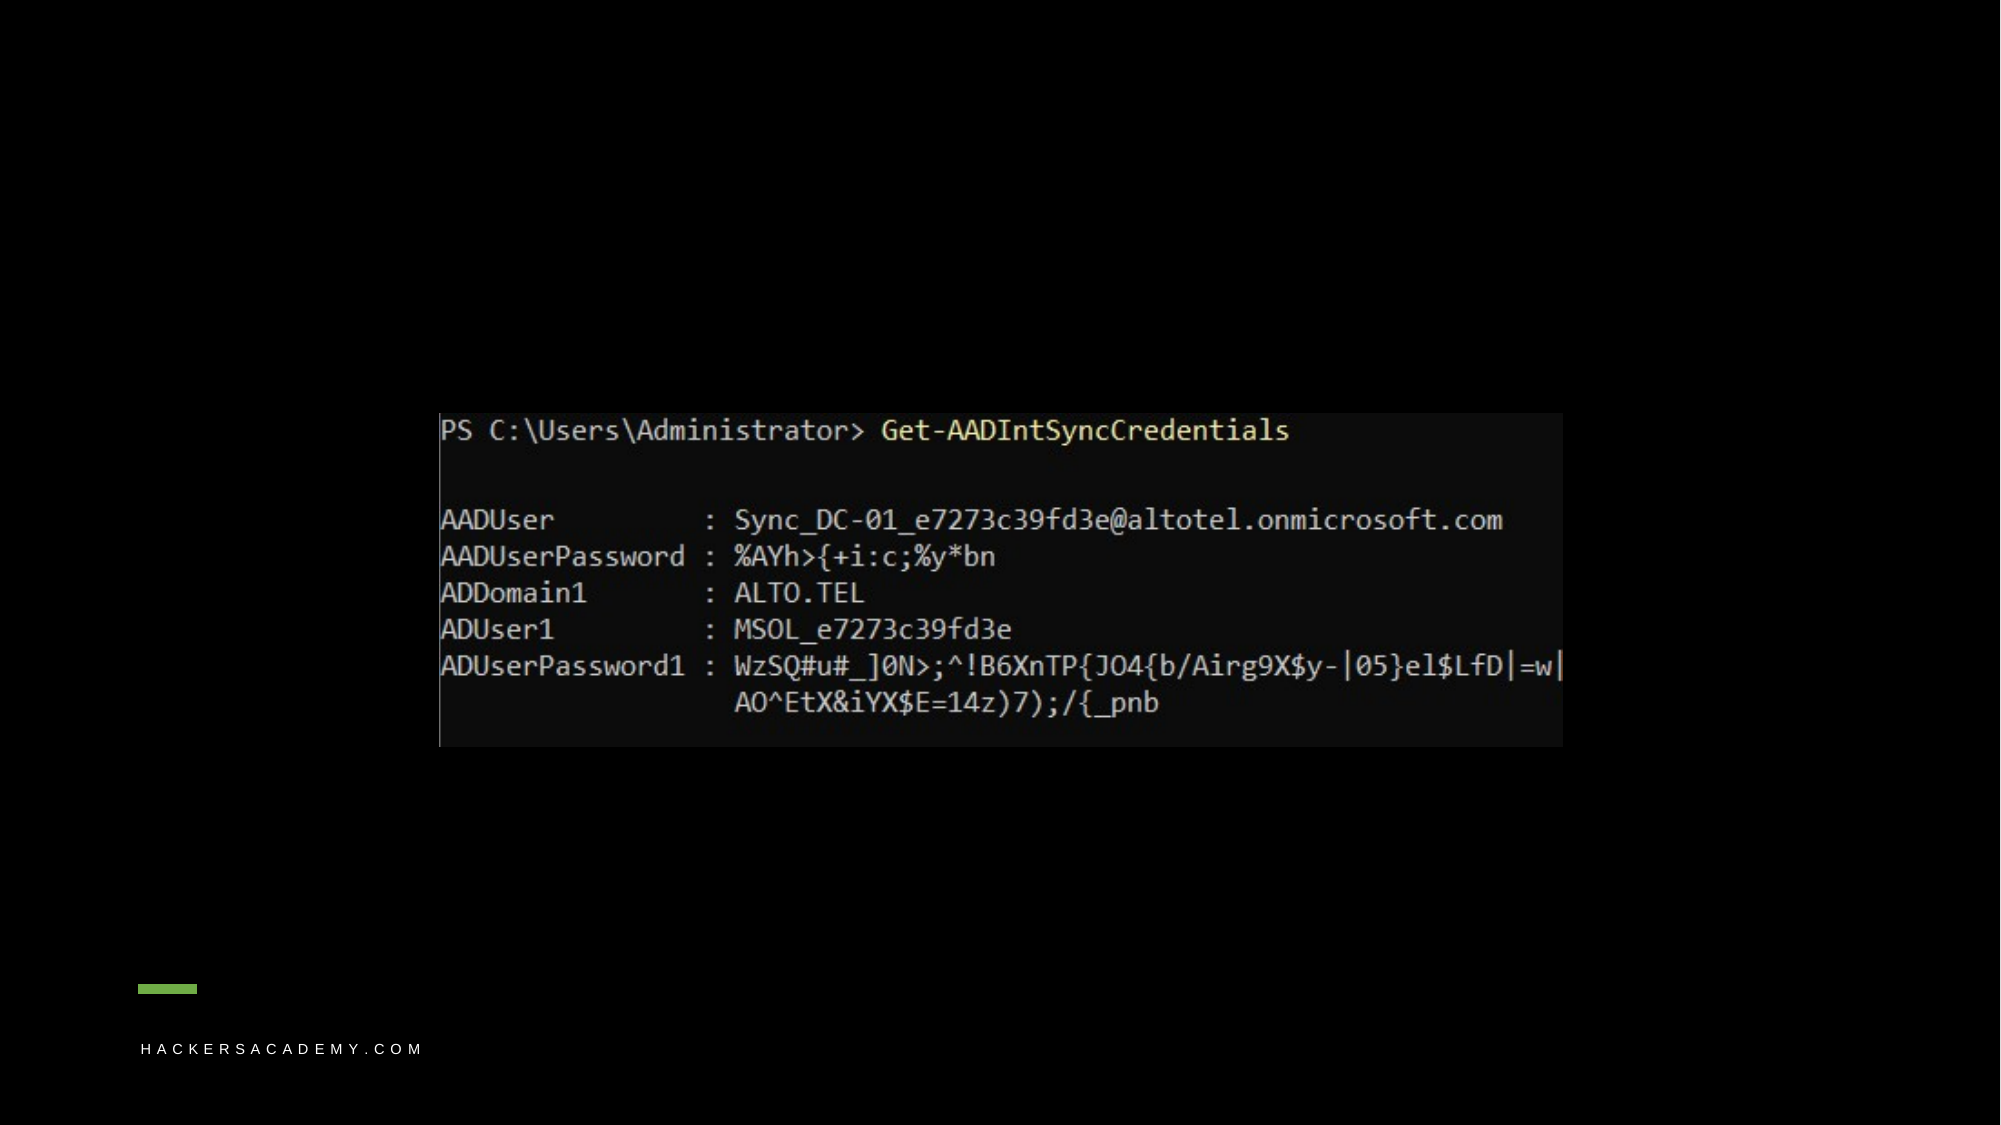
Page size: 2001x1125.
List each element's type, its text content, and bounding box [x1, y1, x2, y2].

footer H A C K E R S A C A D E M Y . C O M [138, 1039, 426, 1125]
picture [438, 413, 1564, 747]
